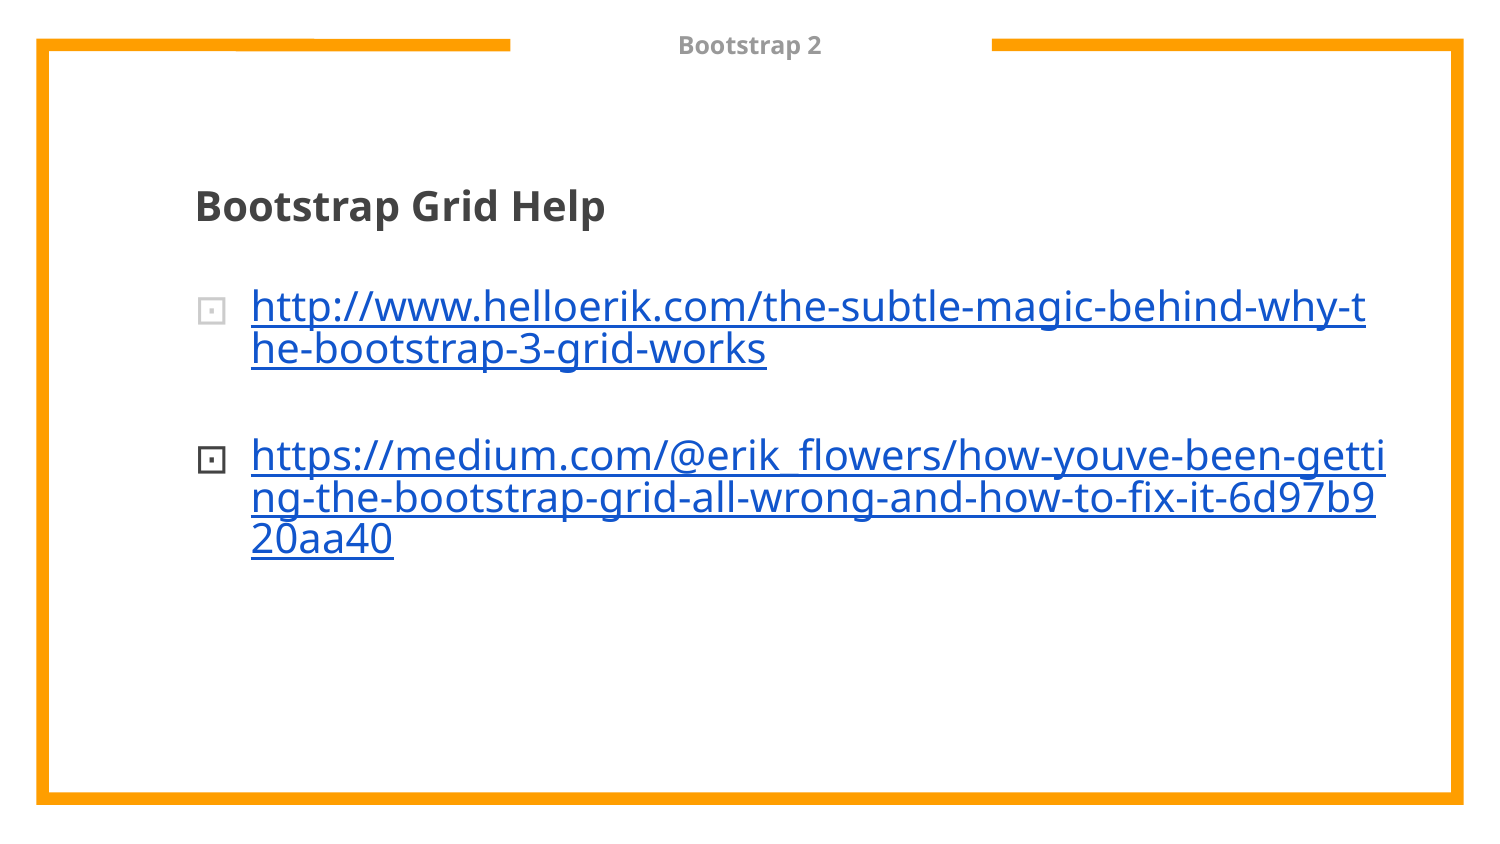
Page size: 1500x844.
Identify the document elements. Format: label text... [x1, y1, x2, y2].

title Bootstrap 2 [531, 15, 969, 90]
text_box Bootstrap Grid Help http://www.helloerik.com/the-subtle-magic-behind-why-the-bootstrap-3-grid-works https://medium.com/@erik_flowers/how-youve-been-getting-the-bootstrap-grid-all-wrong-and-how-to-fix-it-6d97b920aa40 [179, 90, 1403, 583]
